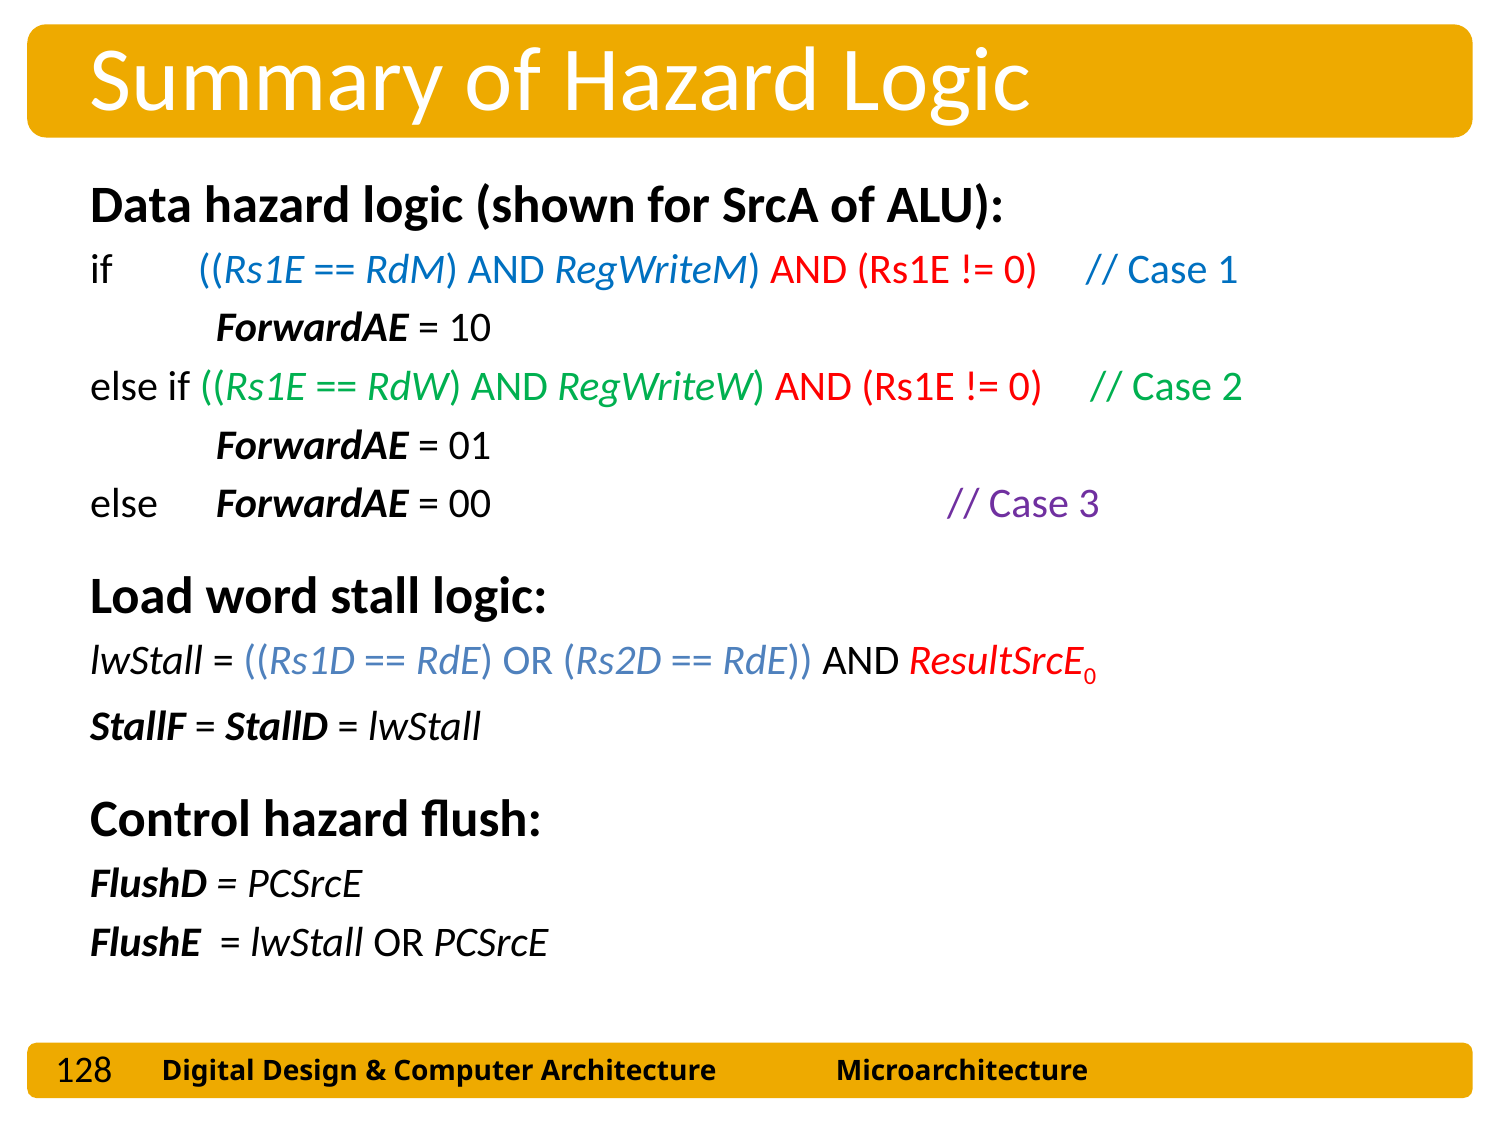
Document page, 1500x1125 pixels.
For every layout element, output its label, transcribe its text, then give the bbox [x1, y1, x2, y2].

slide_number 128 [40, 1037, 164, 1096]
text_box Summary of Hazard Logic [75, 11, 1450, 136]
text_box Data hazard logic (shown for SrcA of ALU): if ((Rs1E == RdM) AND RegWriteM) AND (Rs1E != 0) // Case 1 ForwardAE = 10 else if ((Rs1E == RdW) AND RegWriteW) AND (Rs1E != 0) // Case 2 ForwardAE = 01 else ForwardAE = 00 // Case 3 Load word stall logic: lwStall = ((Rs1D == RdE) OR (Rs2D == RdE)) AND ResultSrcE0 StallF = StallD = lwStall Control hazard flush: FlushD = PCSrcE FlushE = lwStall OR PCSrcE [75, 162, 1388, 975]
